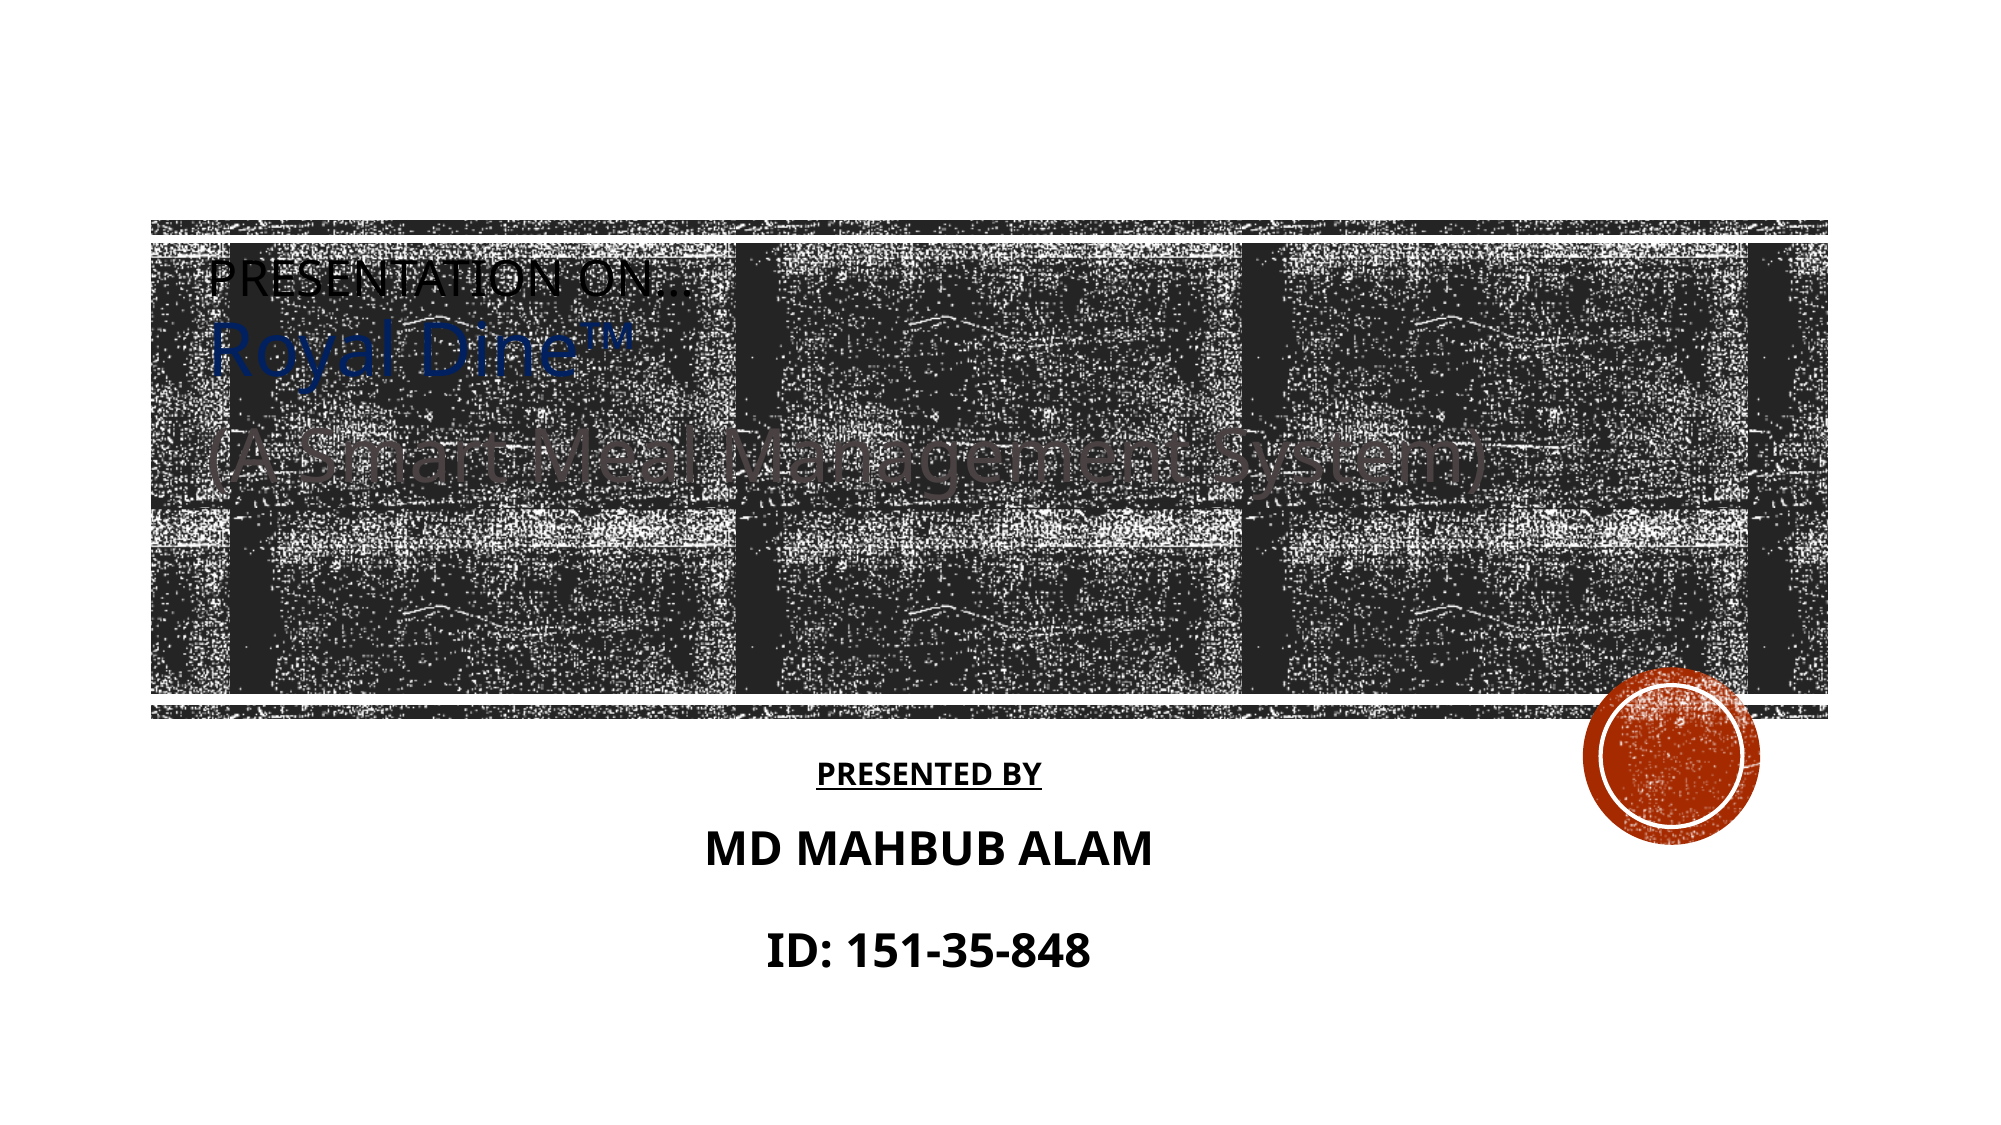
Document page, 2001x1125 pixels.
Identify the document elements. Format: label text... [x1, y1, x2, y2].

text_box Presented by Md Mahbub alam ID: 151-35-848 [502, 748, 1356, 1008]
subtitle Royal Dine™ (A Smart Meal Management System) [192, 304, 1684, 510]
title Presentation on… [192, 231, 1610, 304]
